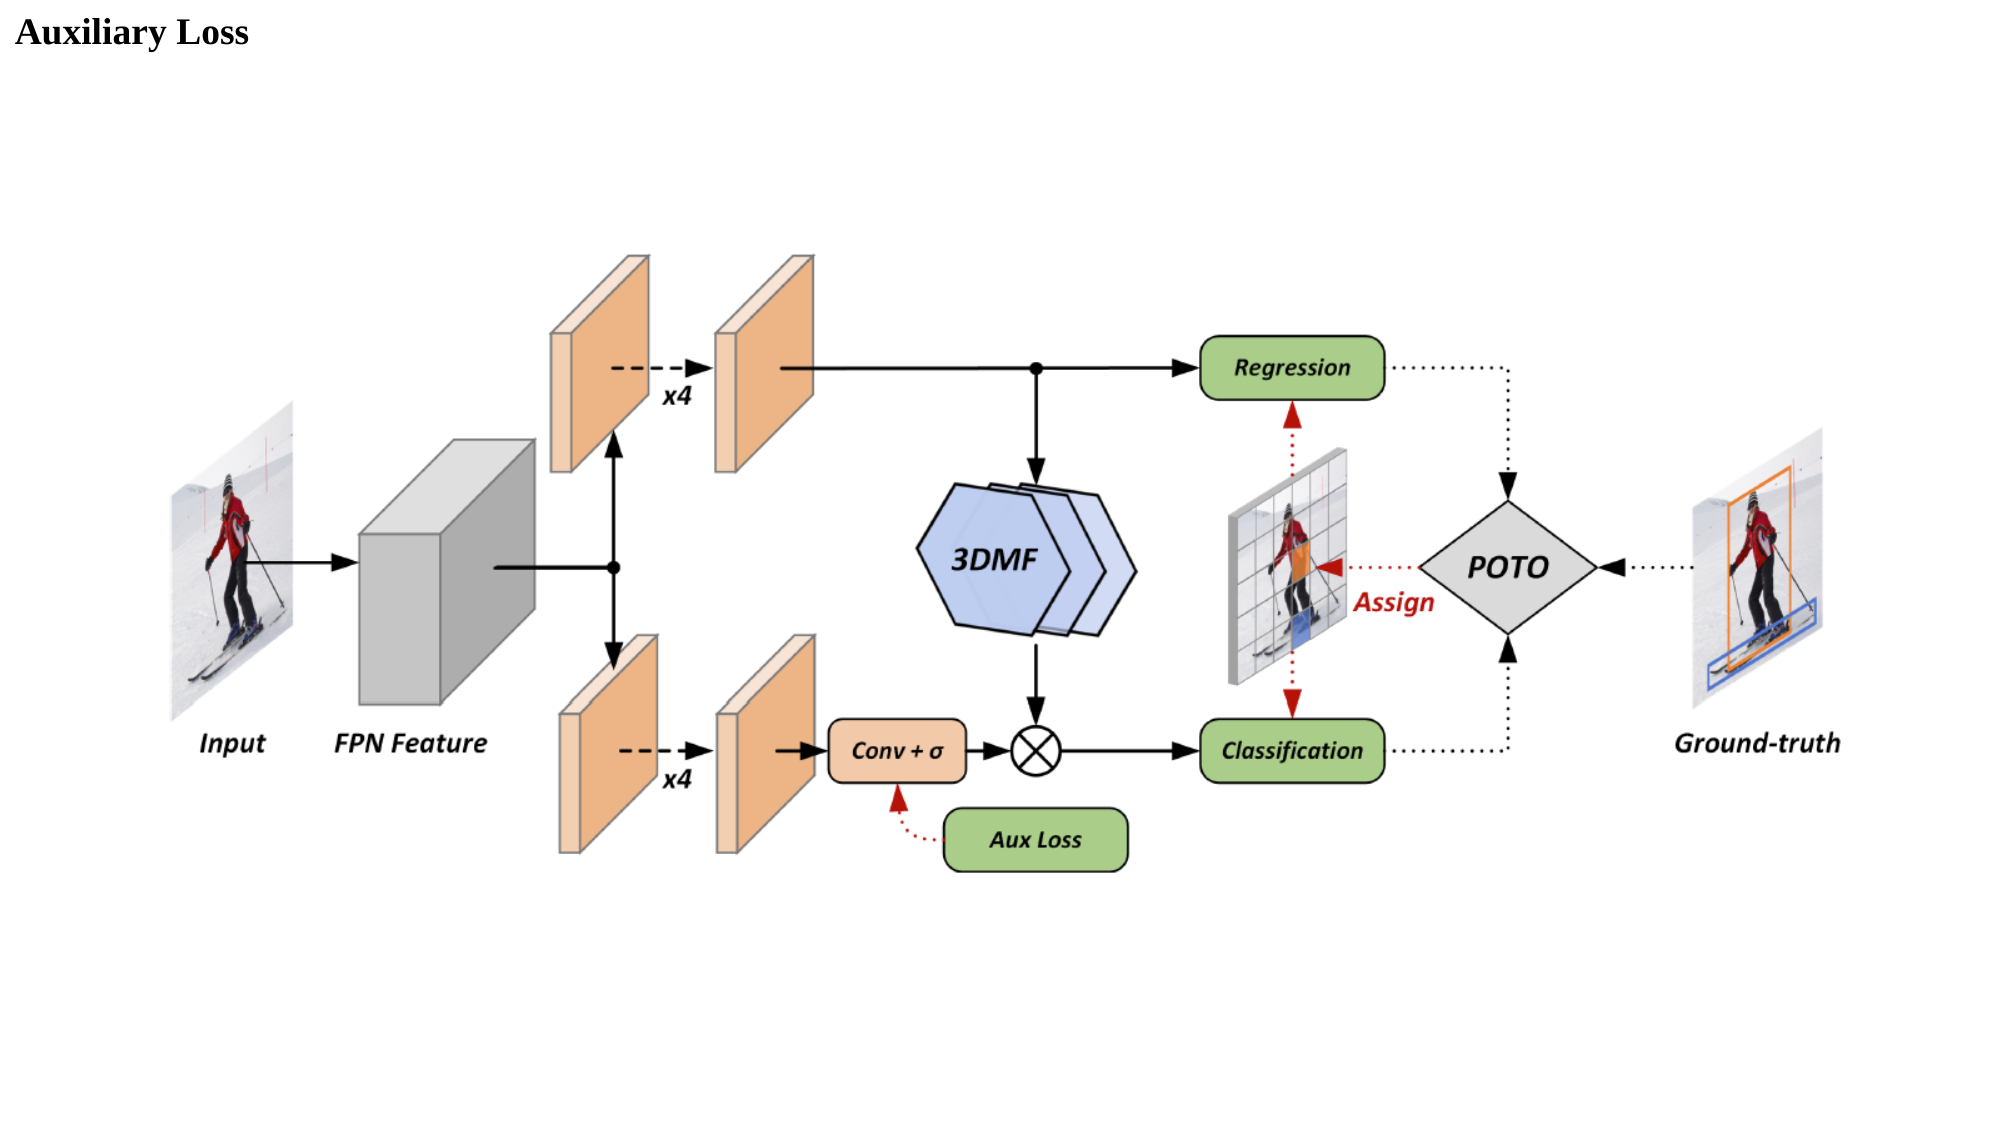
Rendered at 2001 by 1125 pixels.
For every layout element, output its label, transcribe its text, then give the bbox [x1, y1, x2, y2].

picture [103, 246, 1897, 879]
text_box Auxiliary Loss [0, 0, 279, 60]
